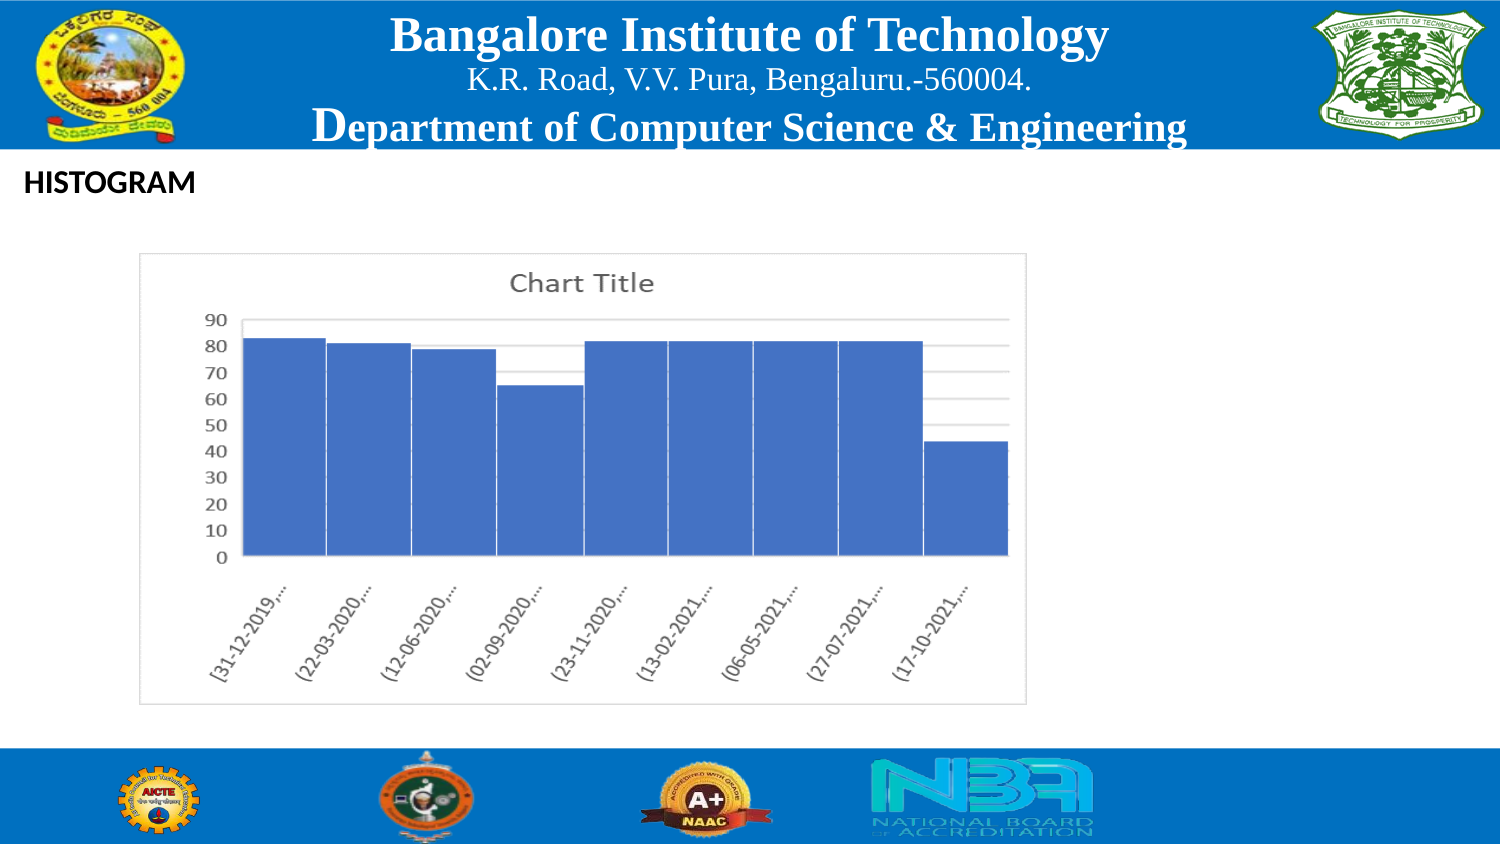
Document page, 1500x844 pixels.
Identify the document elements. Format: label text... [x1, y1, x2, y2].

picture [85, 751, 232, 844]
picture [1310, 9, 1489, 141]
picture [626, 751, 787, 844]
picture [139, 253, 1027, 706]
title HISTOGRAM [8, 138, 1284, 209]
picture [24, 0, 203, 138]
picture [294, 748, 567, 844]
picture [861, 751, 1105, 844]
